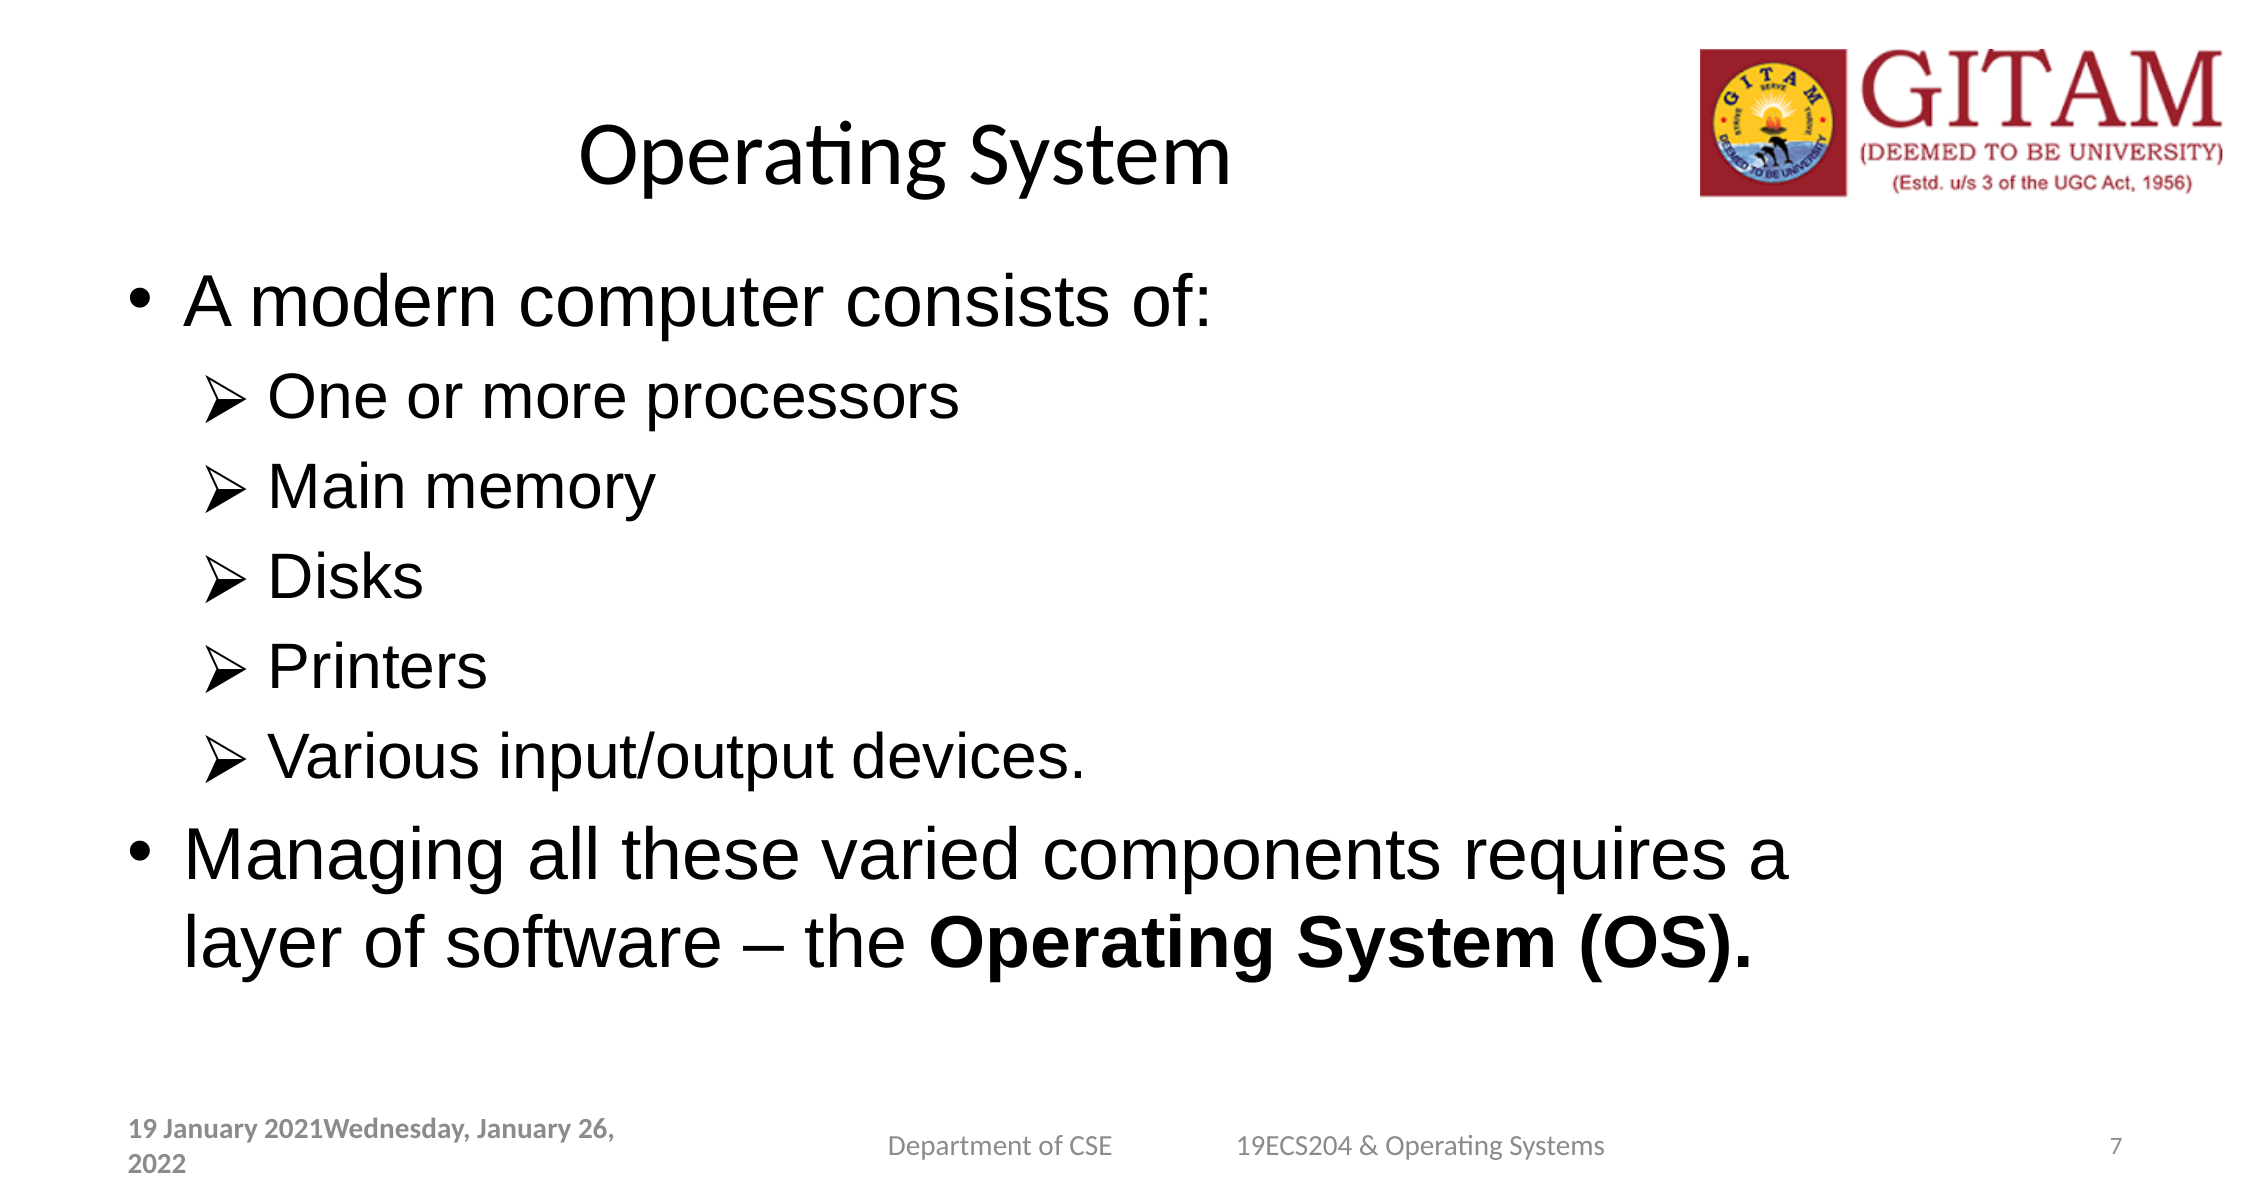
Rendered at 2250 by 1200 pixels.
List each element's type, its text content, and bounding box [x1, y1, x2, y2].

footer Department of CSE 19ECS204 & Operating Systems [768, 1112, 1726, 1177]
title Operating System [112, 48, 1700, 245]
slide_number 7 [1726, 1112, 2138, 1177]
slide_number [112, 1112, 638, 1177]
list A modern computer consists of: One or more processors Main memory Disks Printers Various input/output devices. Managing all these varied components requires a layer of software – the Operating System (OS). [112, 245, 1969, 1038]
picture [1699, 49, 2235, 201]
